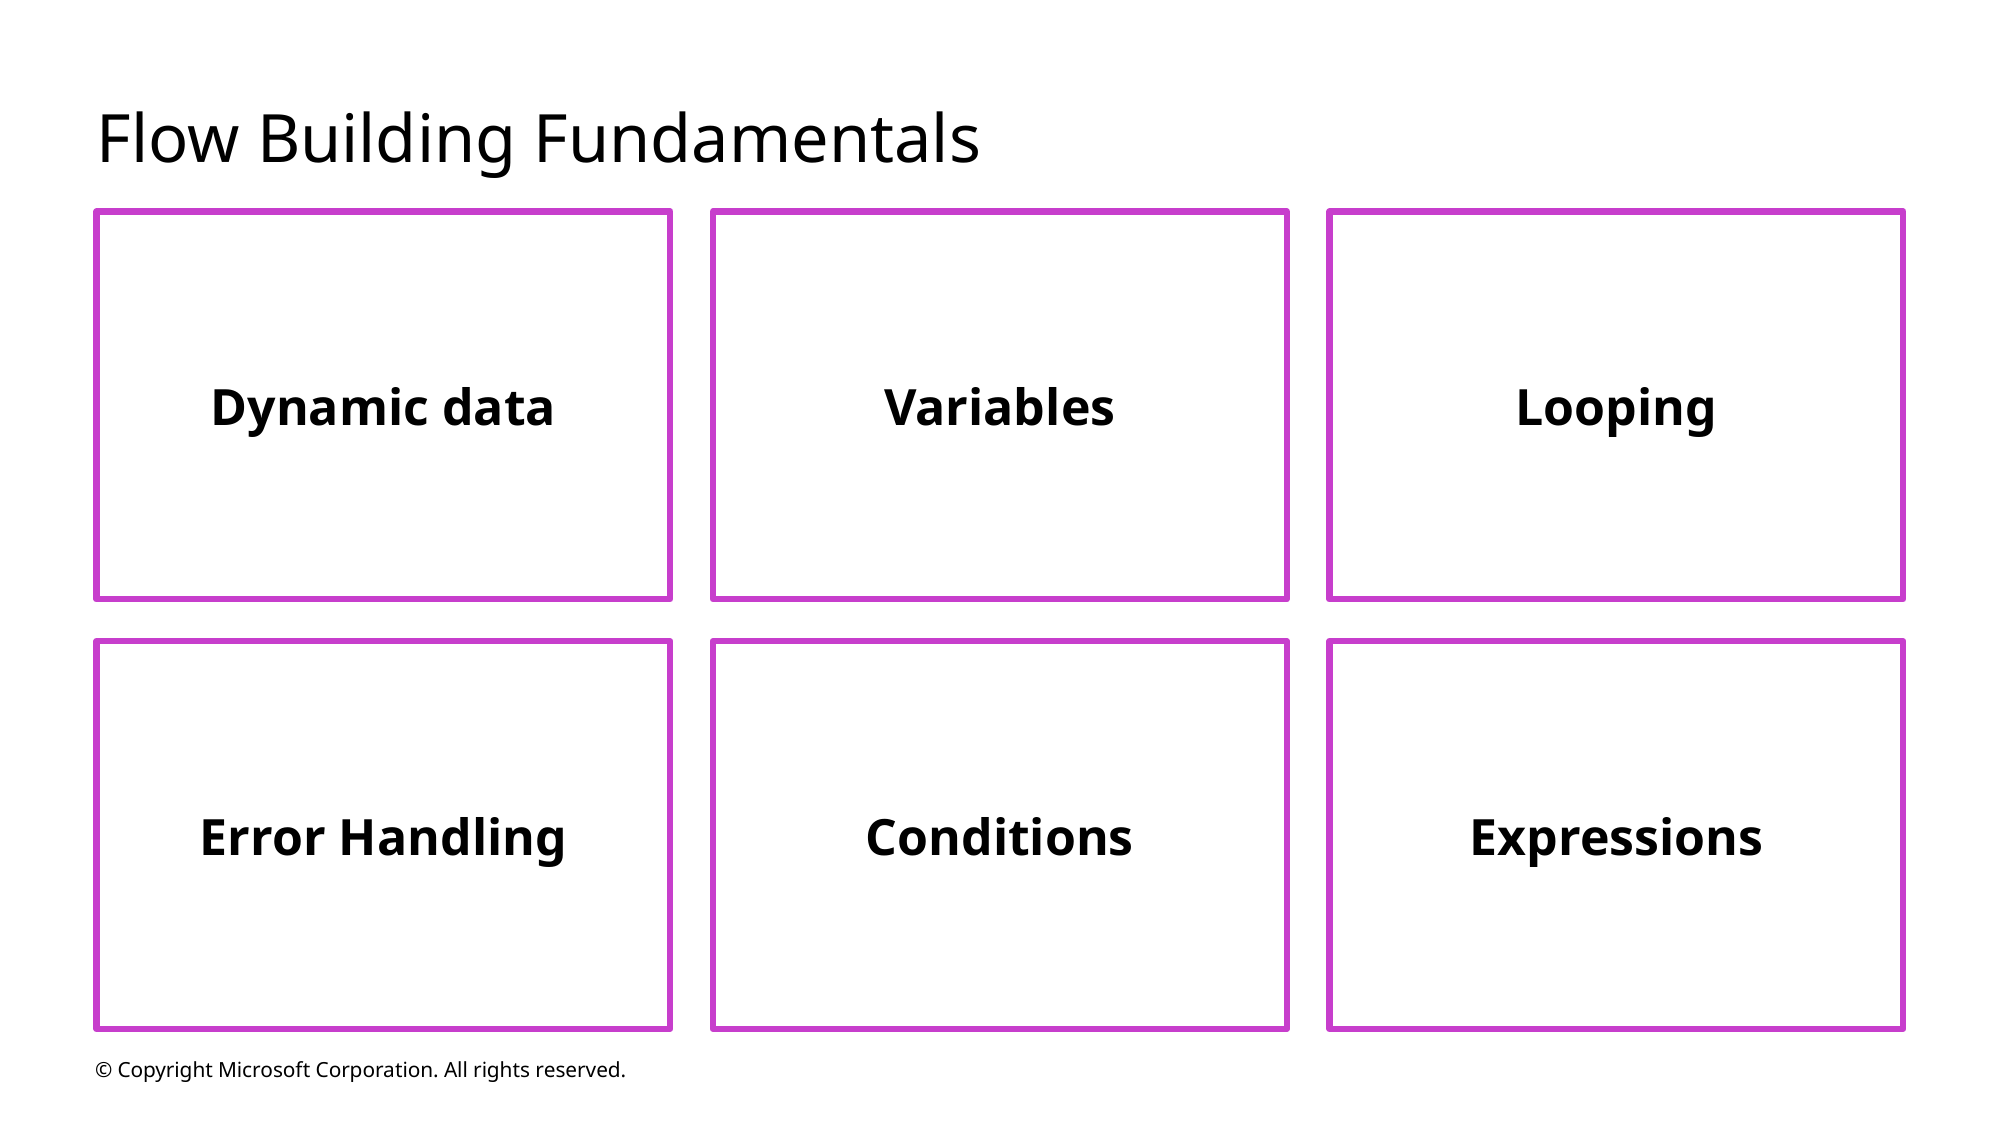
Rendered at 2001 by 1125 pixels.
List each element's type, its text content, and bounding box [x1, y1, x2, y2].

text_box Conditions [712, 640, 1287, 1030]
text_box Looping [1329, 211, 1904, 600]
title Flow Building Fundamentals [96, 96, 1904, 177]
text_box Expressions [1329, 640, 1904, 1030]
text_box Variables [712, 211, 1287, 600]
text_box Dynamic data [96, 211, 671, 600]
text_box Error Handling [96, 640, 671, 1030]
